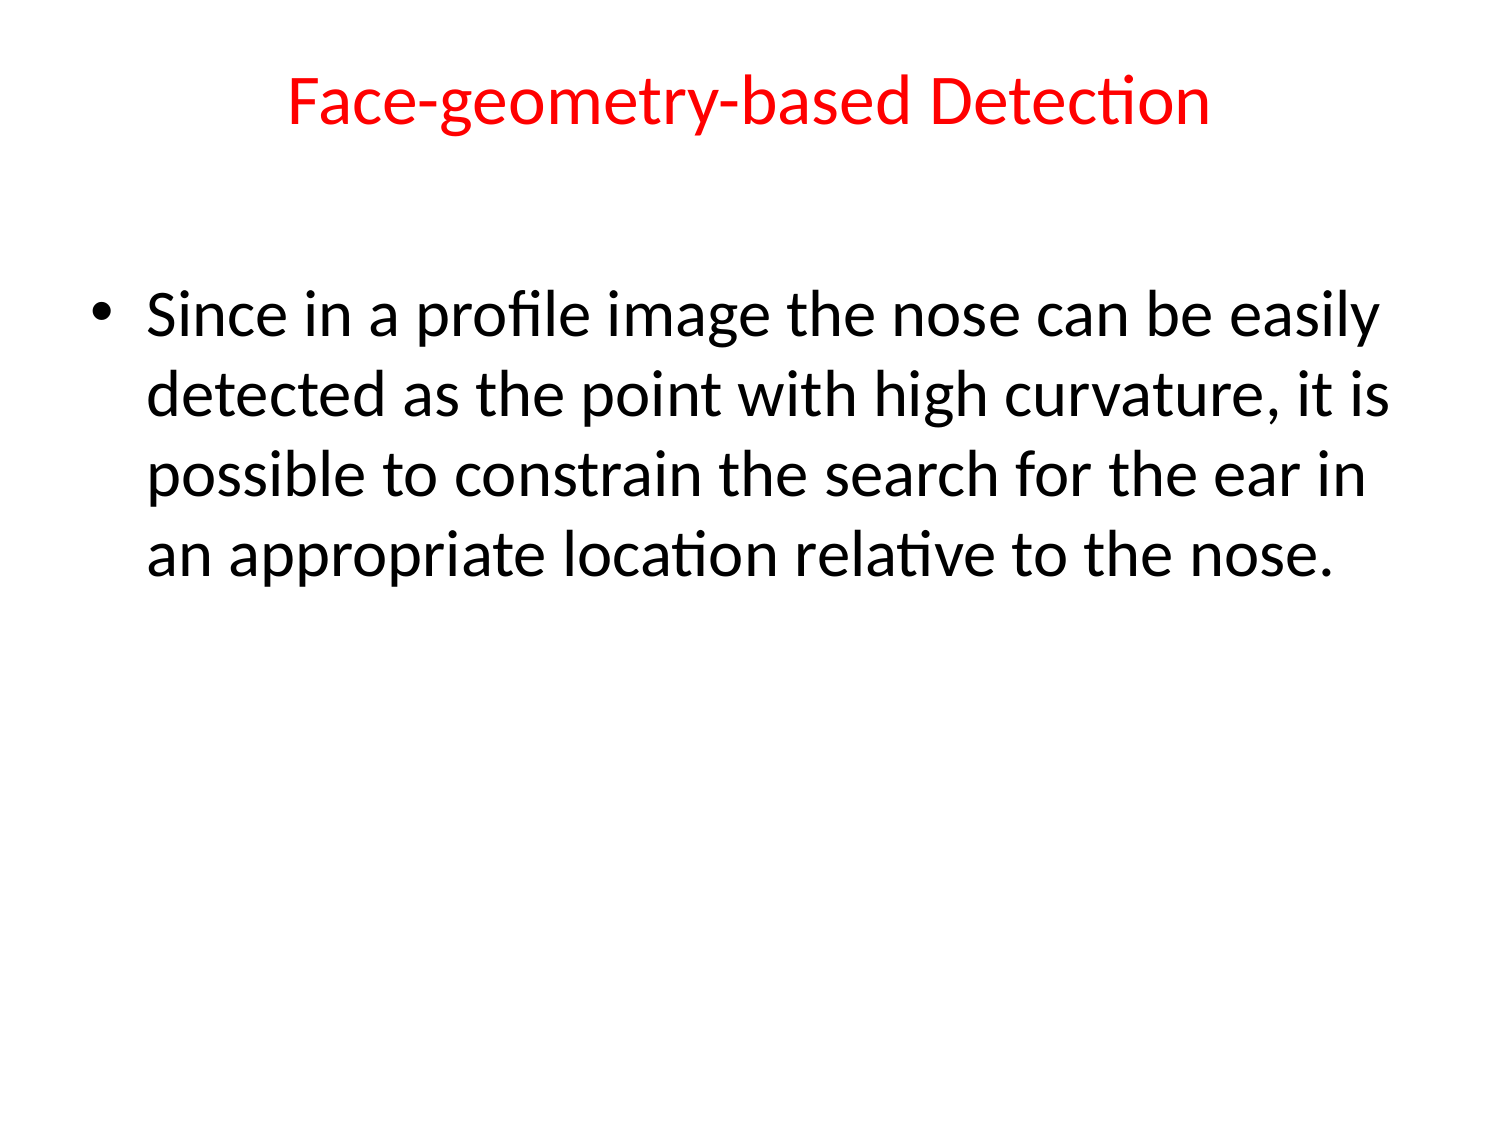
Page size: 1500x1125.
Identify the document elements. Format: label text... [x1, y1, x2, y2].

list Since in a profile image the nose can be easily detected as the point with high curvature, it is possible to constrain the search for the ear in an appropriate location relative to the nose. [75, 262, 1425, 1005]
title Face-geometry-based Detection [75, 45, 1425, 233]
